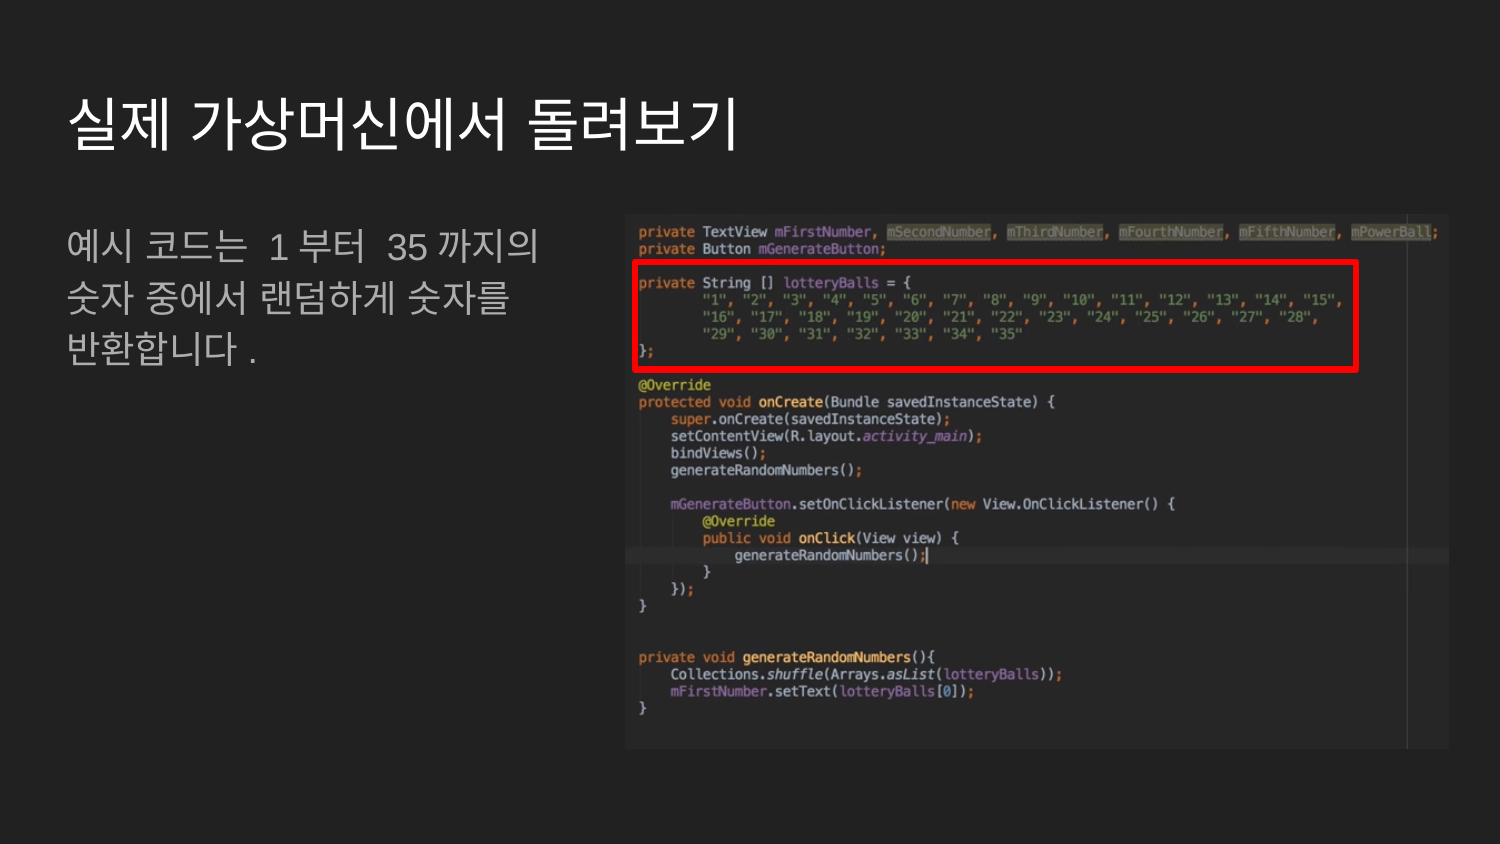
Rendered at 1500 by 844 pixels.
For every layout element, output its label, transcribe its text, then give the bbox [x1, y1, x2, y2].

title 실제 가상머신에서 돌려보기 [51, 72, 1449, 167]
picture [625, 214, 1450, 749]
list 예시 코드는 1부터 35까지의 숫자 중에서 랜덤하게 숫자를 반환합니다. [51, 201, 622, 762]
